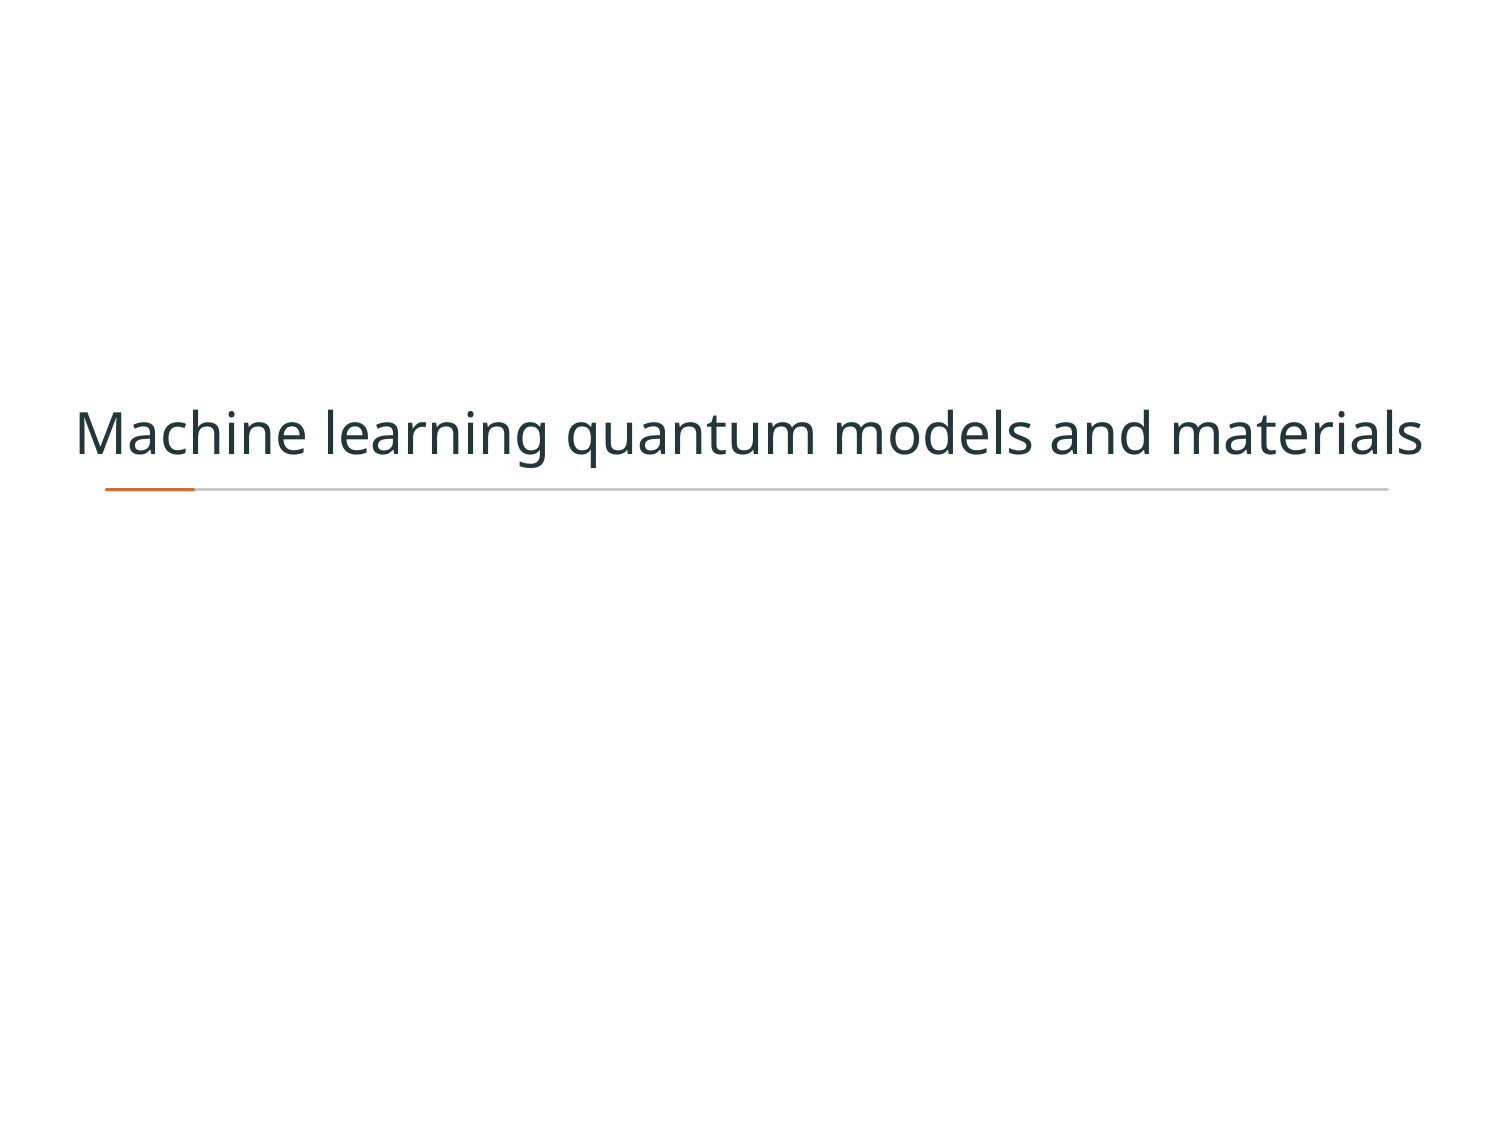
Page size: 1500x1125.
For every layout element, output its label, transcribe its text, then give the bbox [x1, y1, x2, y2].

title Machine learning quantum models and materials [53, 261, 1447, 475]
